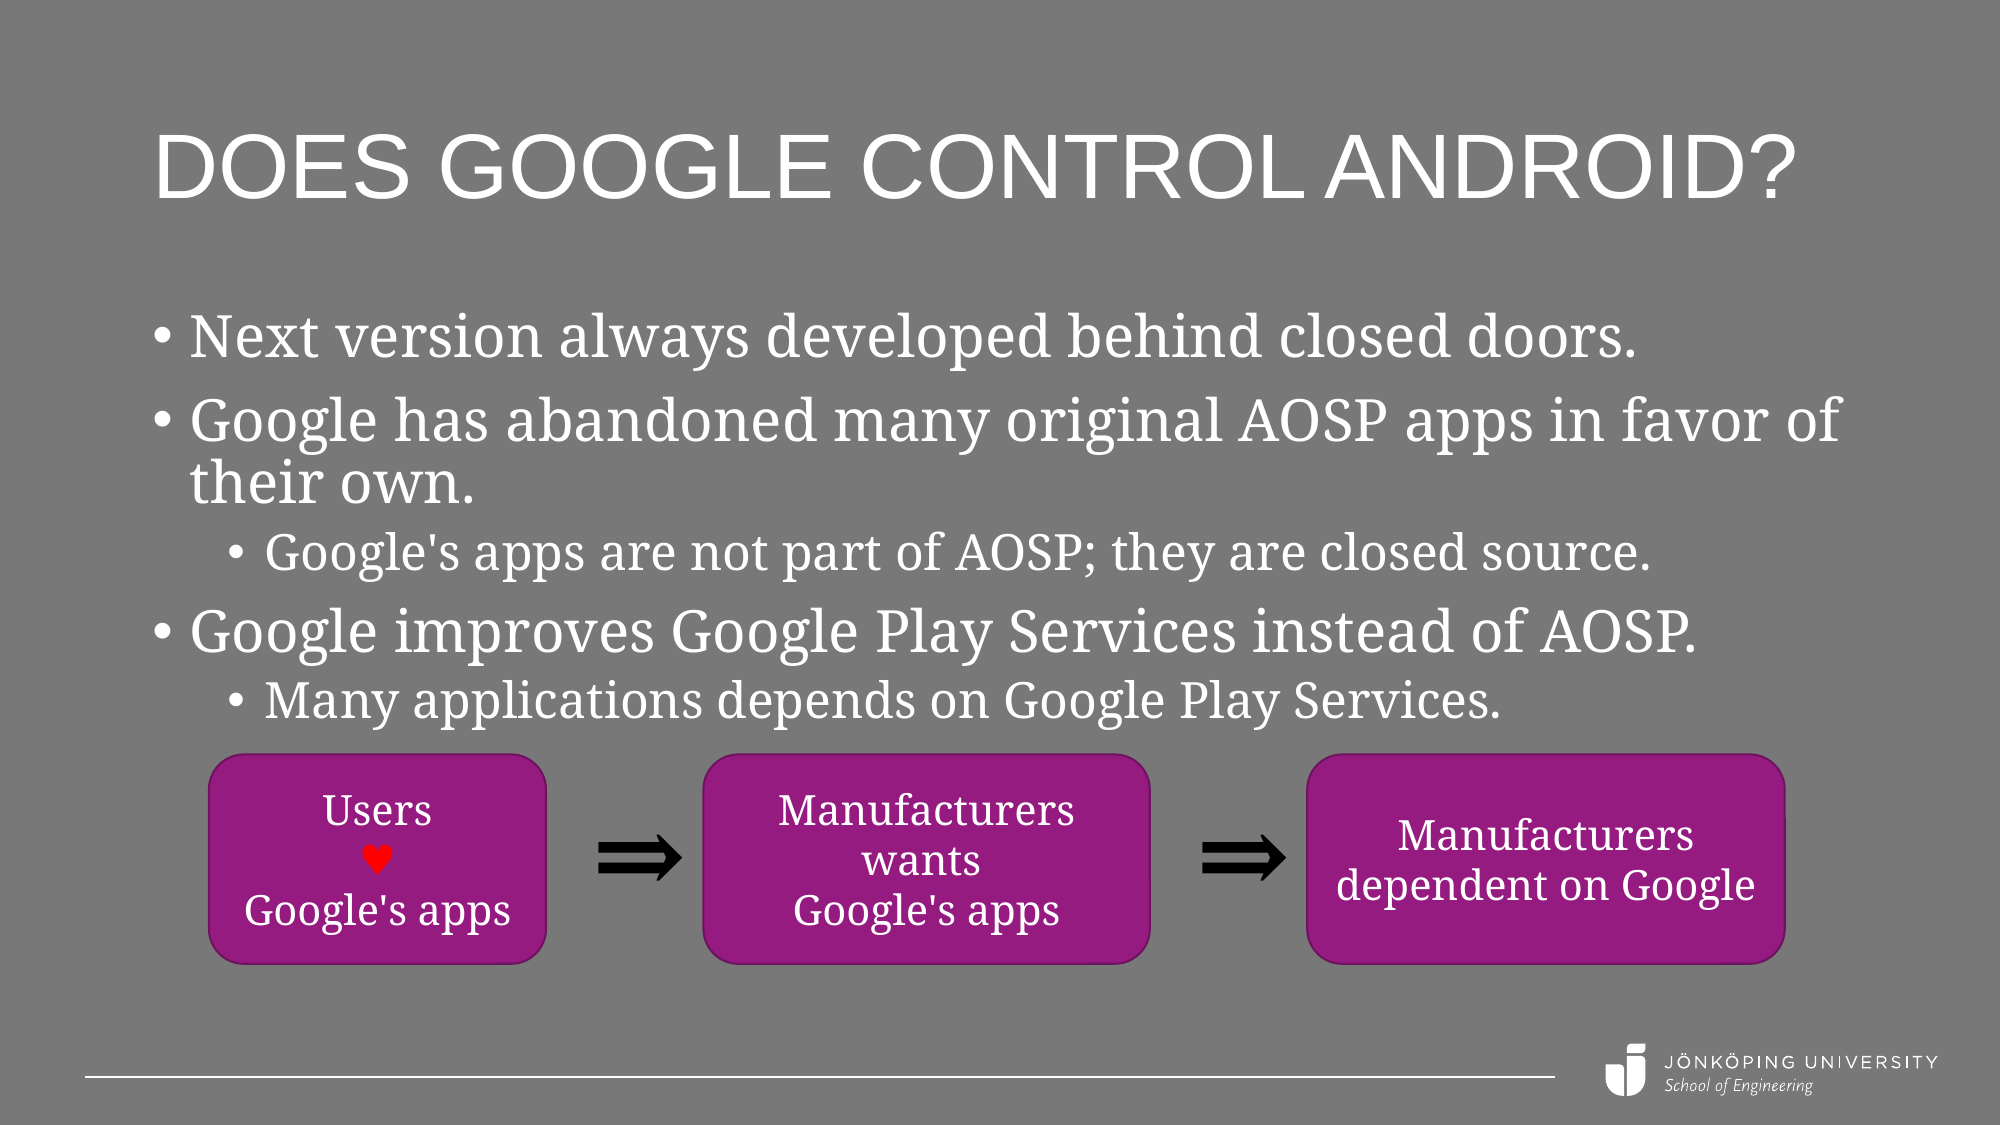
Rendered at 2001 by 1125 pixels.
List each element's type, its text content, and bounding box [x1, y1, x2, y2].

text_box ⇒ [577, 790, 672, 927]
title Does google control Android? [137, 59, 1863, 278]
text_box Users ♥ Google's apps [207, 753, 548, 965]
text_box Manufacturers dependent on Google [1306, 753, 1786, 965]
text_box ⇒ [1181, 790, 1276, 927]
list Next version always developed behind closed doors. Google has abandoned many original AOSP apps in favor of their own. Google's apps are not part of AOSP; they are closed source. Google improves Google Play Services instead of AOSP. Many applications depends on Google Play Services. [137, 299, 1863, 953]
text_box Manufacturers wants Google's apps [702, 753, 1151, 965]
